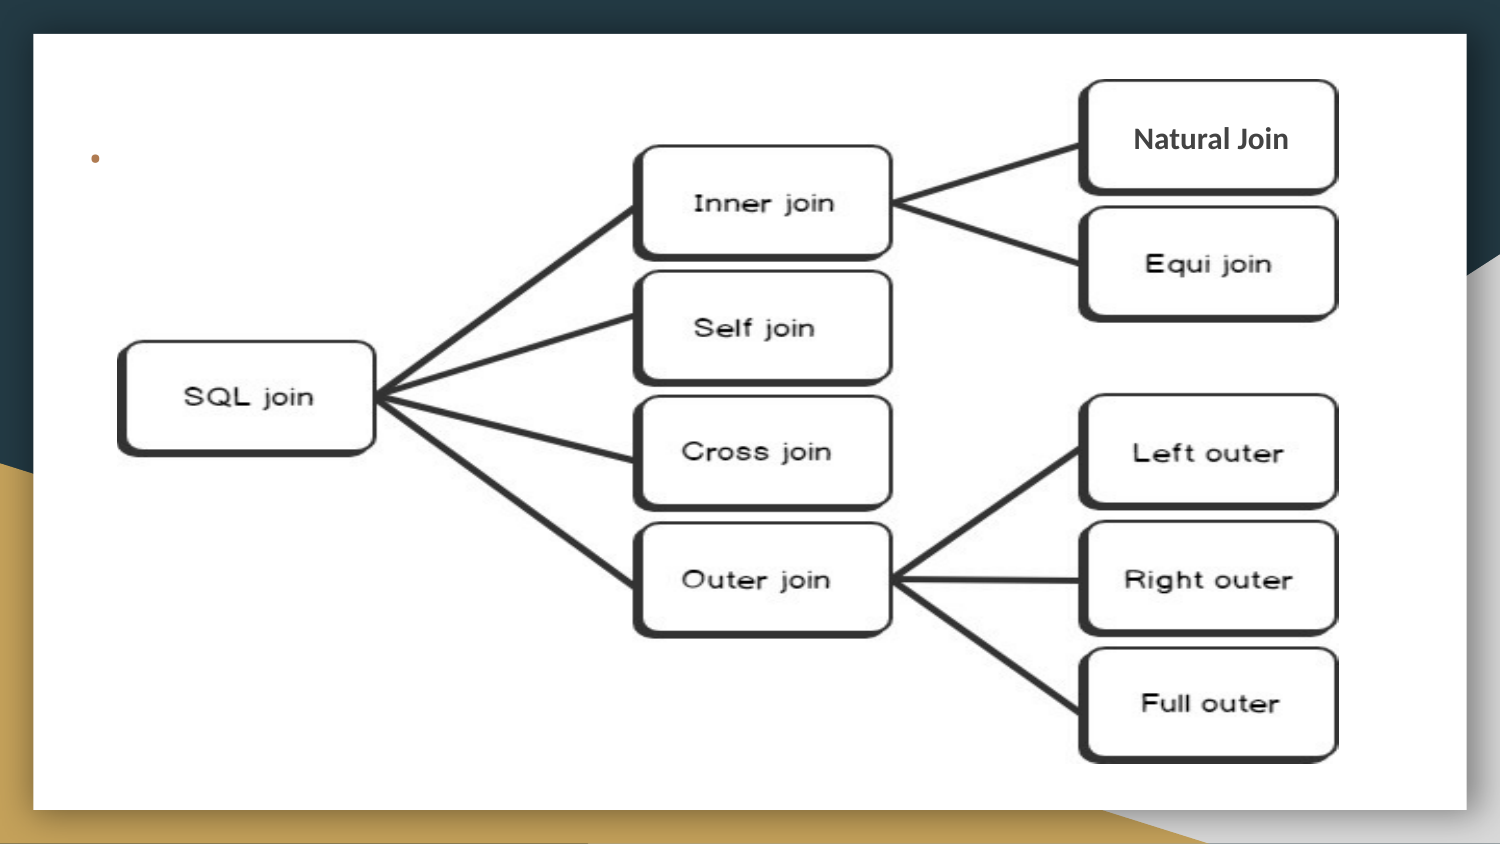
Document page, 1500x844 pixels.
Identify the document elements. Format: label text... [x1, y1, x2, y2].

title . [72, 85, 1378, 796]
picture [89, 79, 1339, 765]
